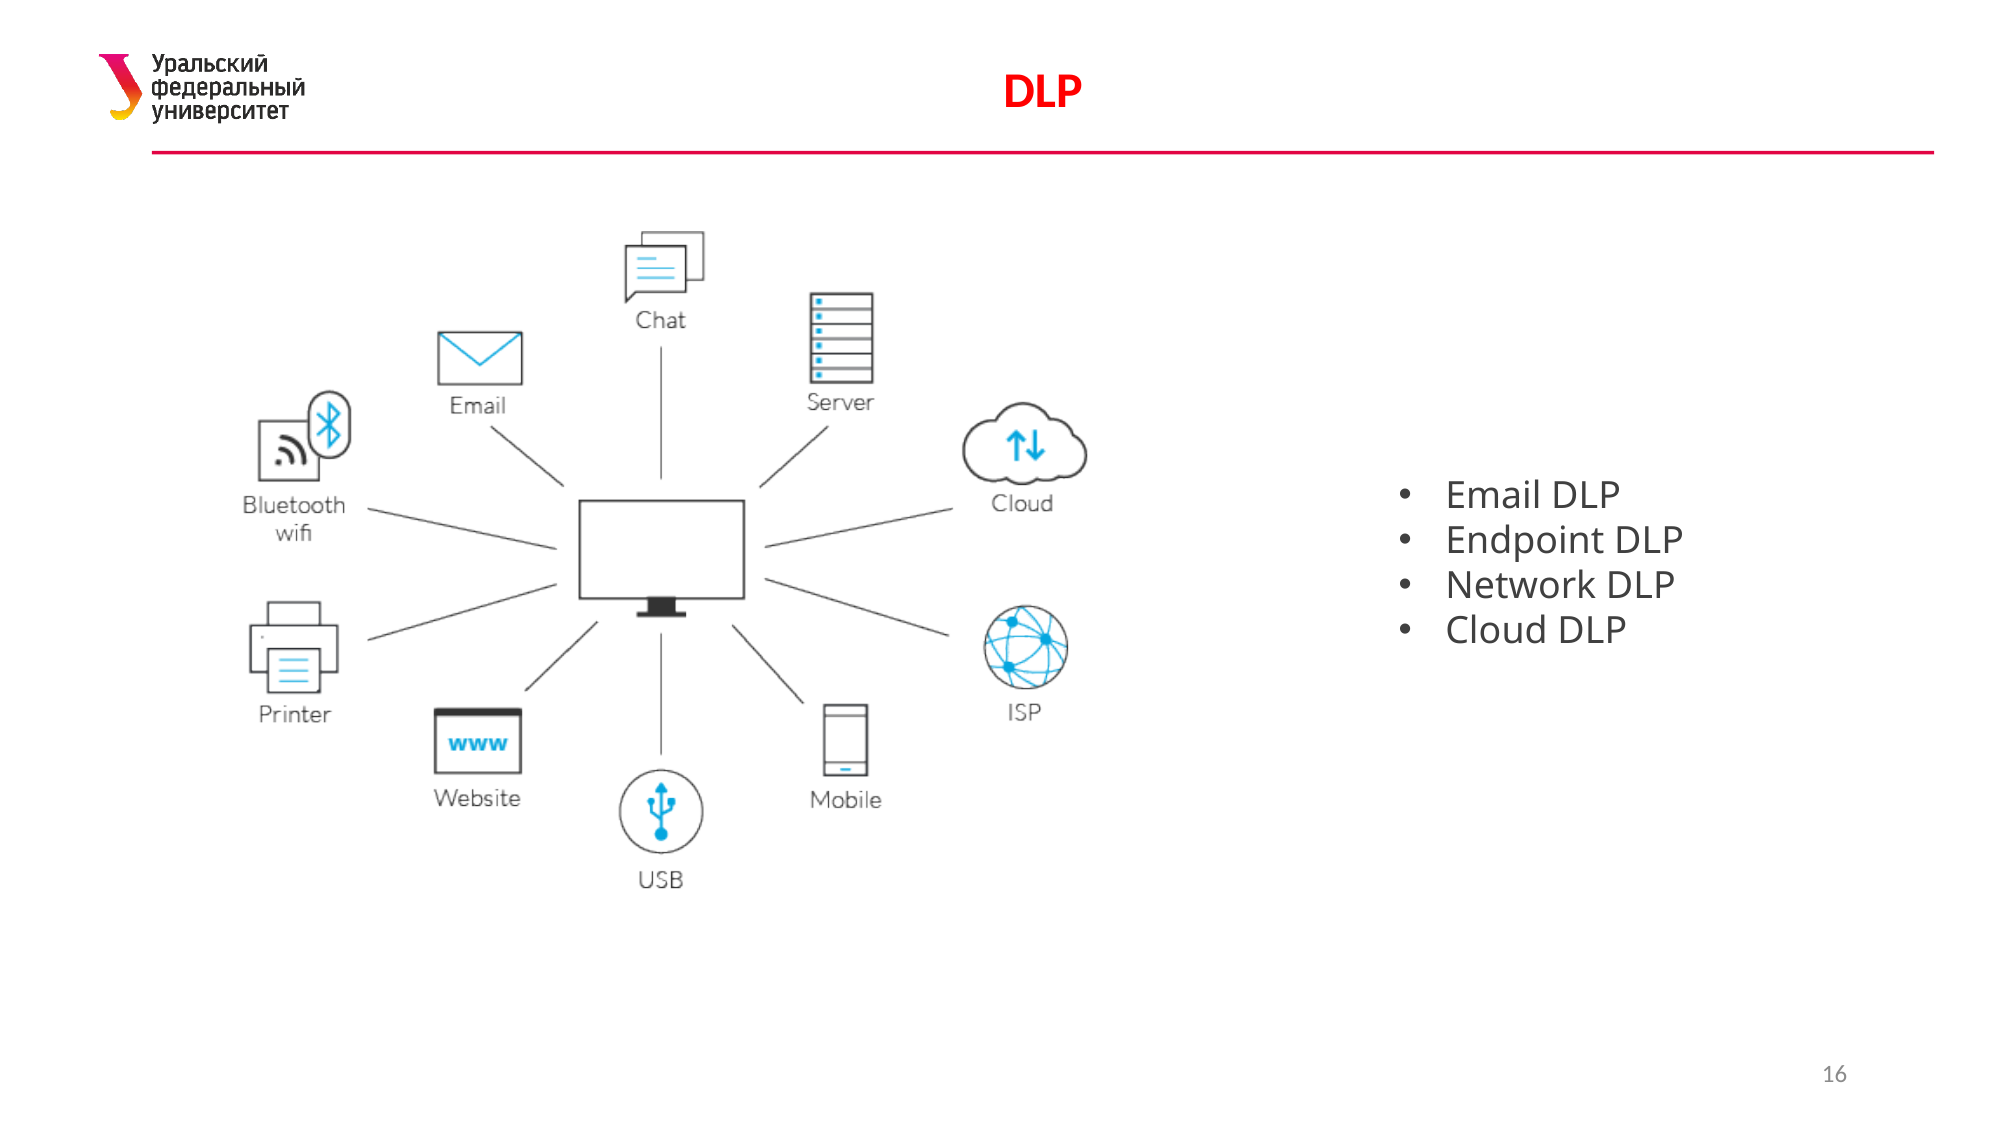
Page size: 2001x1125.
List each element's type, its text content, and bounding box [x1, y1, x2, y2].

slide_number 16 [1412, 1042, 1863, 1103]
text_box [151, 150, 1935, 155]
text_box DLP [350, 50, 1736, 125]
picture [242, 231, 1128, 894]
picture [98, 52, 320, 124]
text_box Email DLP Endpoint DLP Network DLP Cloud DLP [1383, 463, 1834, 659]
